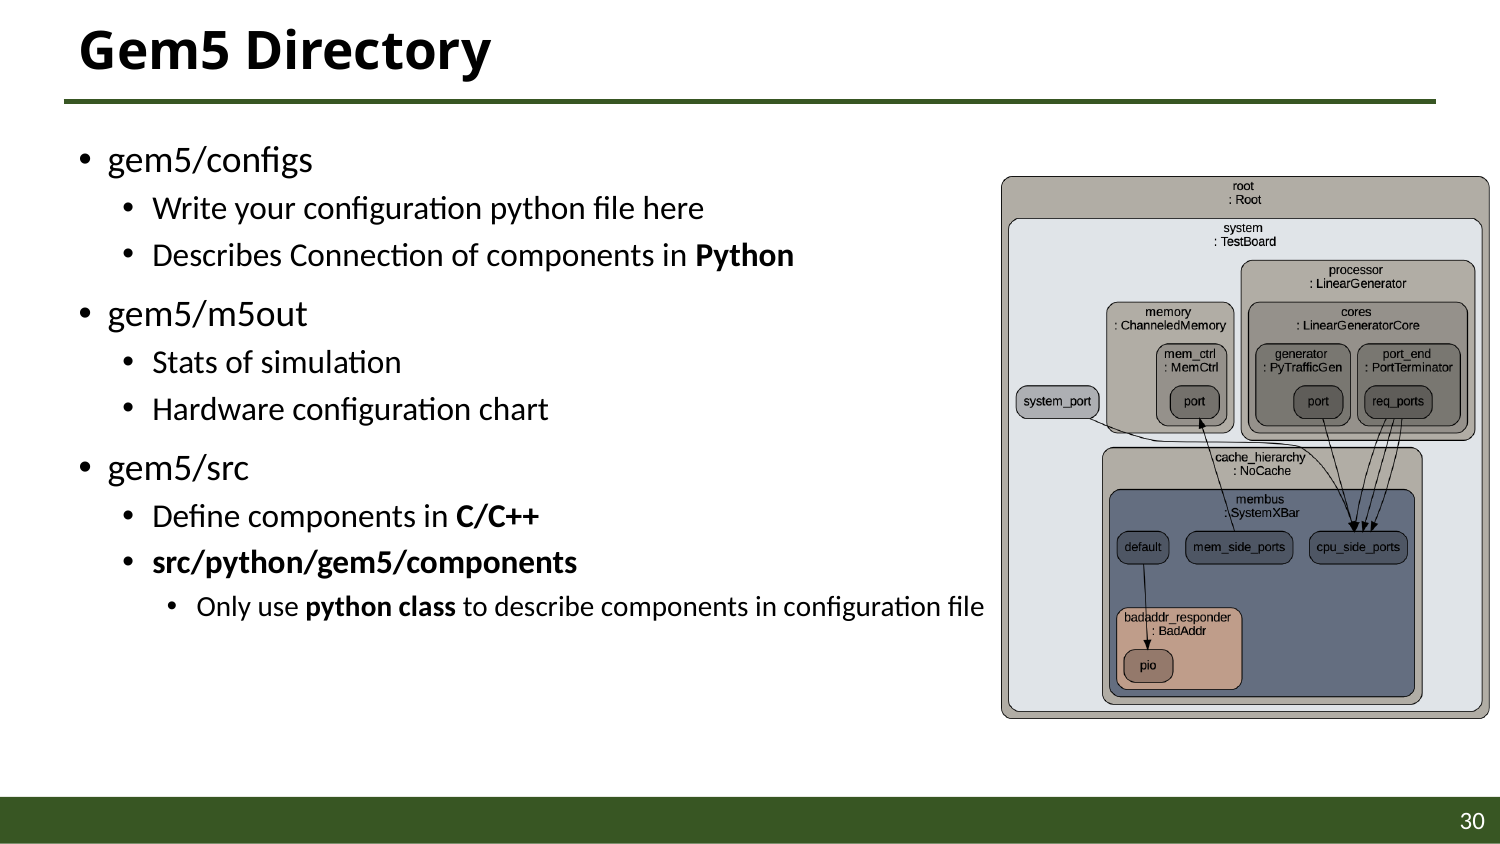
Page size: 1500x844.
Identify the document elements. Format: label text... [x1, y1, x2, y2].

list gem5/configs Write your configuration python file here Describes Connection of components in Python gem5/m5out Stats of simulation Hardware configuration chart gem5/src Define components in C/C++ src/python/gem5/components Only use python class to describe components in configuration file [63, 132, 1437, 668]
footer [63, 796, 280, 842]
slide_number 30 [1162, 796, 1500, 842]
picture [991, 158, 1500, 733]
title Gem5 Directory [63, 16, 1437, 89]
